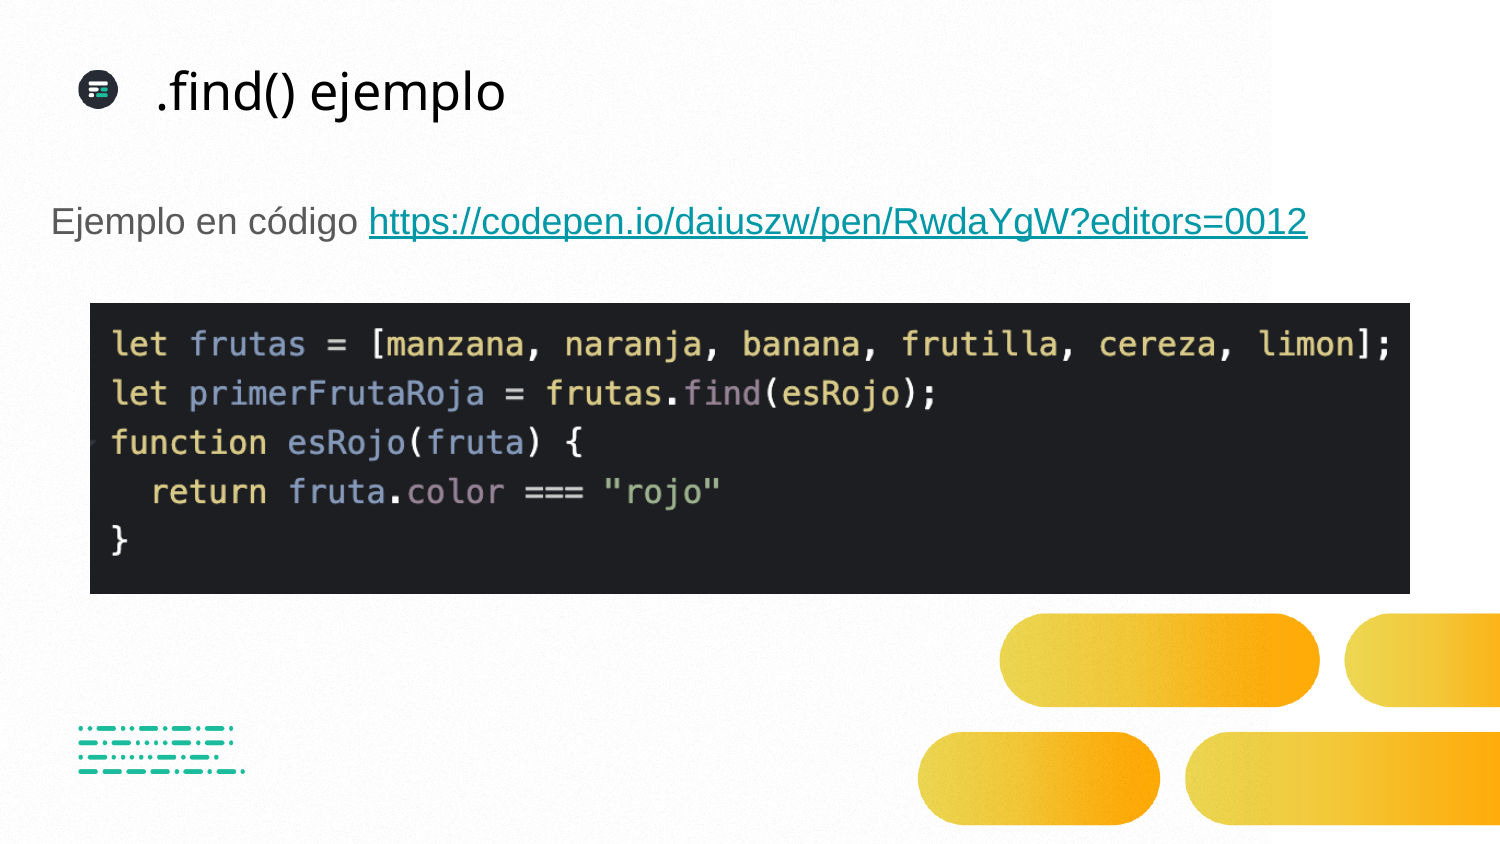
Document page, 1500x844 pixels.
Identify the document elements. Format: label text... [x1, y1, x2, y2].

title .find() ejemplo [140, 43, 1281, 181]
text_box Ejemplo en código https://codepen.io/daiuszw/pen/RwdaYgW?editors=0012 [35, 181, 1465, 302]
picture [0, 0, 1500, 844]
